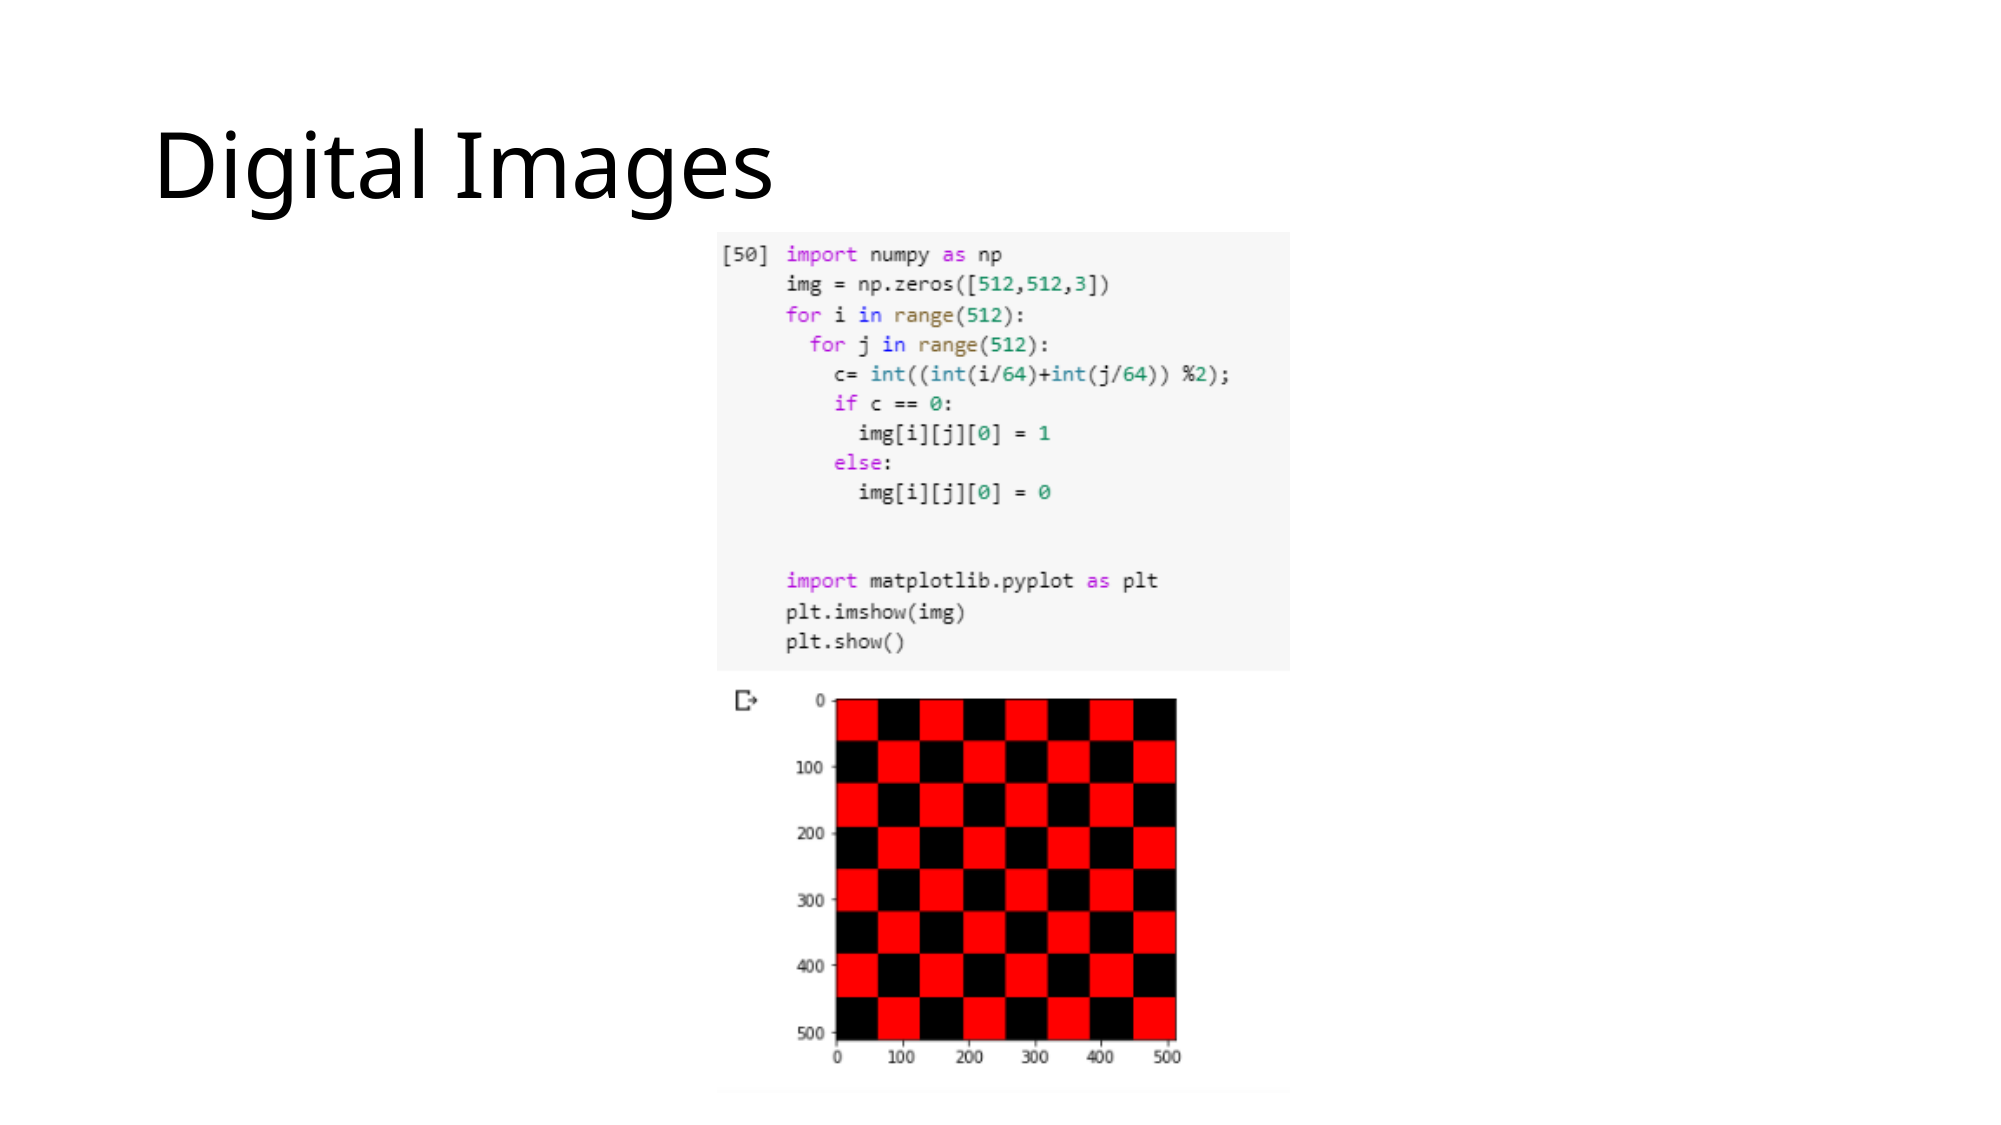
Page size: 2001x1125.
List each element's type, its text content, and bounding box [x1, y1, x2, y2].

title Digital Images [137, 59, 1863, 278]
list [717, 231, 1290, 1093]
